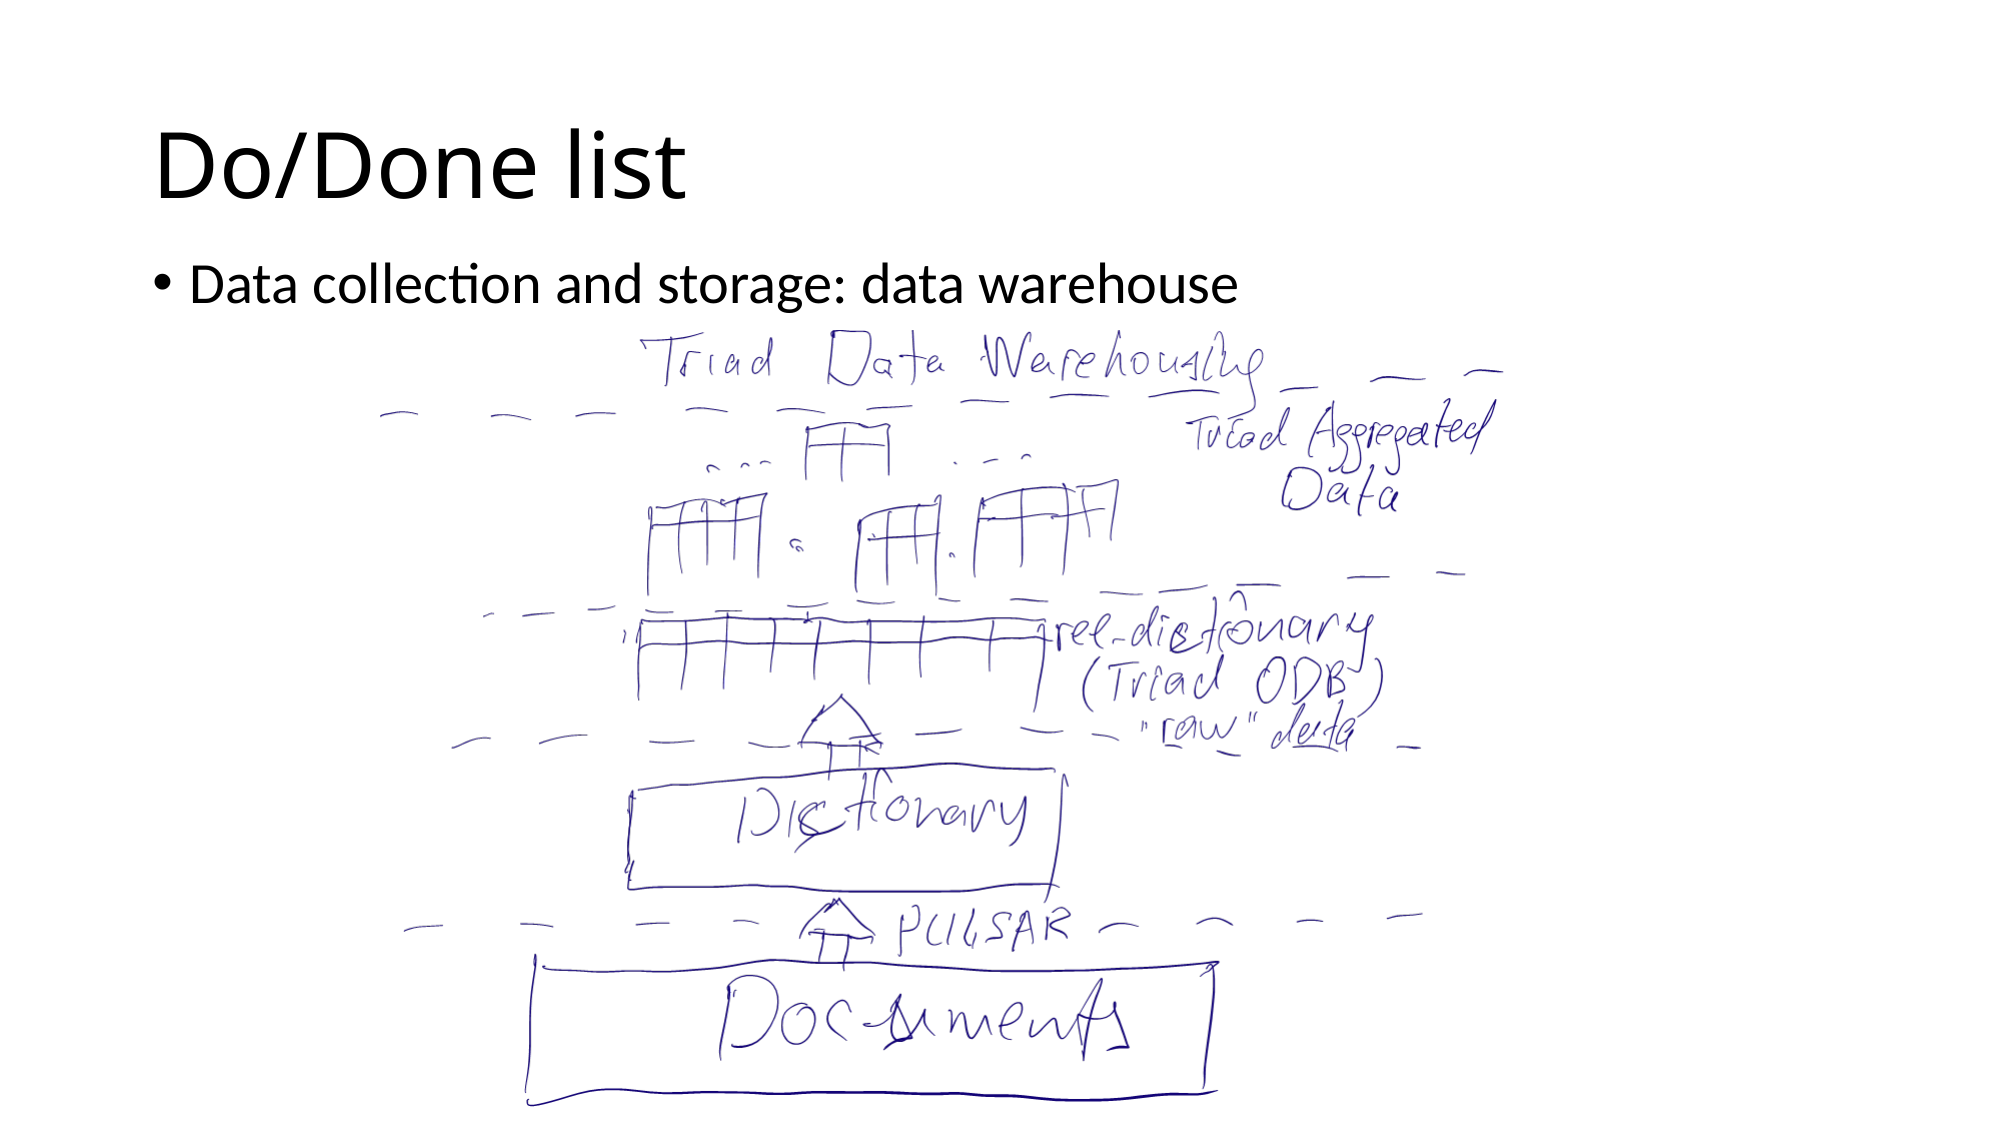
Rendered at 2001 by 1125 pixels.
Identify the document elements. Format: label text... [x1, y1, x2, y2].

title Do/Done list [137, 59, 1863, 246]
picture [367, 263, 1535, 1125]
list Data collection and storage: data warehouse [137, 246, 1863, 960]
